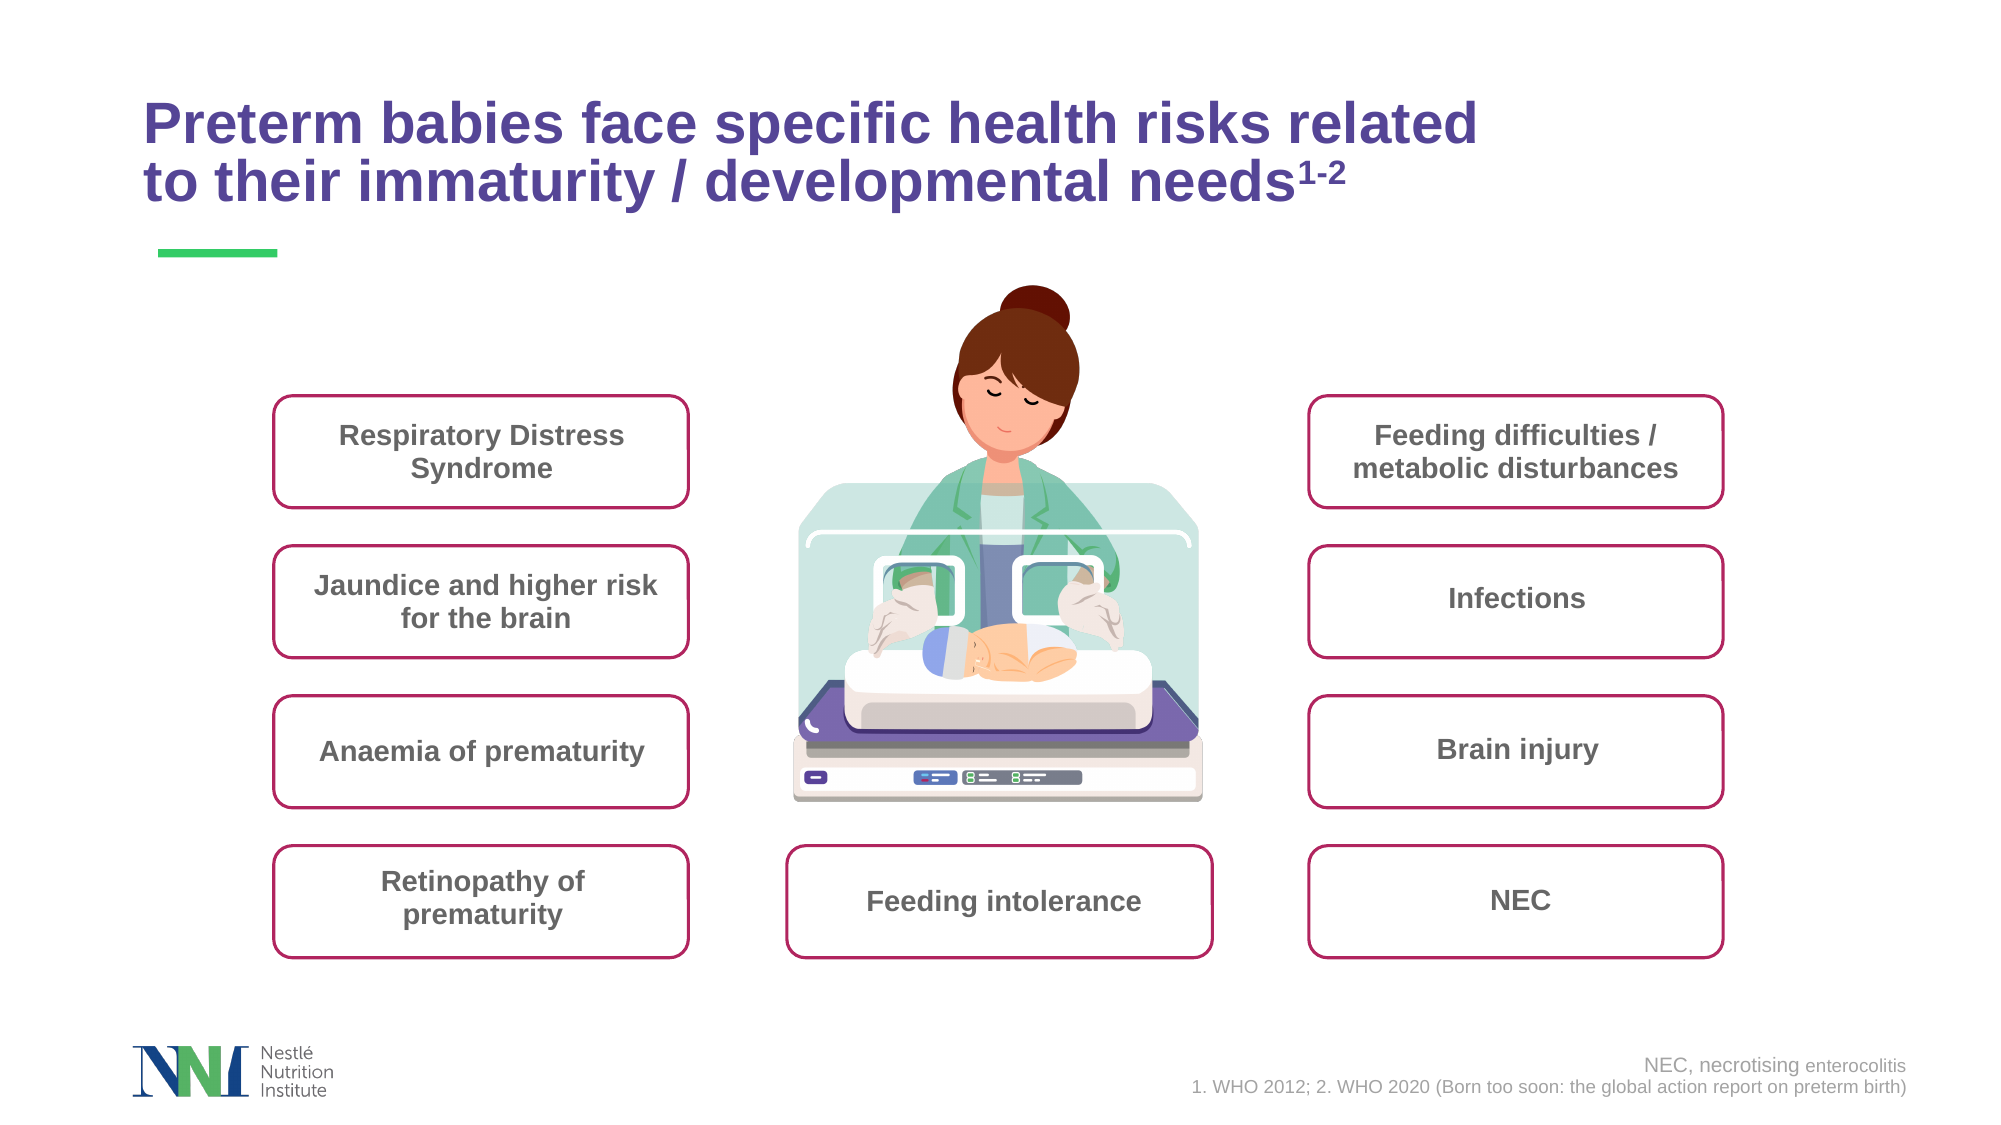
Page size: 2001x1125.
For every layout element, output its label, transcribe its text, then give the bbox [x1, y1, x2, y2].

picture [729, 272, 1268, 811]
text_box Infections [1320, 577, 1715, 628]
text_box NEC [1347, 879, 1695, 930]
text_box [273, 395, 689, 508]
text_box [273, 545, 689, 658]
text_box Retinopathy of prematurity [312, 861, 654, 946]
text_box Respiratory Distress Syndrome [292, 409, 672, 495]
text_box NEC, necrotising enterocolitis 1. WHO 2012; 2. WHO 2020 (Born too soon: the global action report on preterm birth) [1168, 1044, 1913, 1107]
title Preterm babies face specific health risks related to their immaturity / developmental needs1-2 [137, 59, 1547, 251]
text_box [273, 845, 689, 958]
text_box Brain injury [1320, 728, 1716, 779]
text_box [273, 695, 689, 808]
text_box [1308, 845, 1724, 958]
text_box Anaemia of prematurity [284, 726, 680, 776]
picture [116, 1026, 351, 1119]
text_box Feeding difficulties / metabolic disturbances [1308, 395, 1724, 508]
text_box [786, 845, 1213, 958]
text_box [1308, 545, 1724, 658]
text_box [1308, 695, 1724, 808]
text_box Jaundice and higher risk for the brain [297, 559, 676, 644]
text_box Feeding intolerance [833, 876, 1176, 926]
